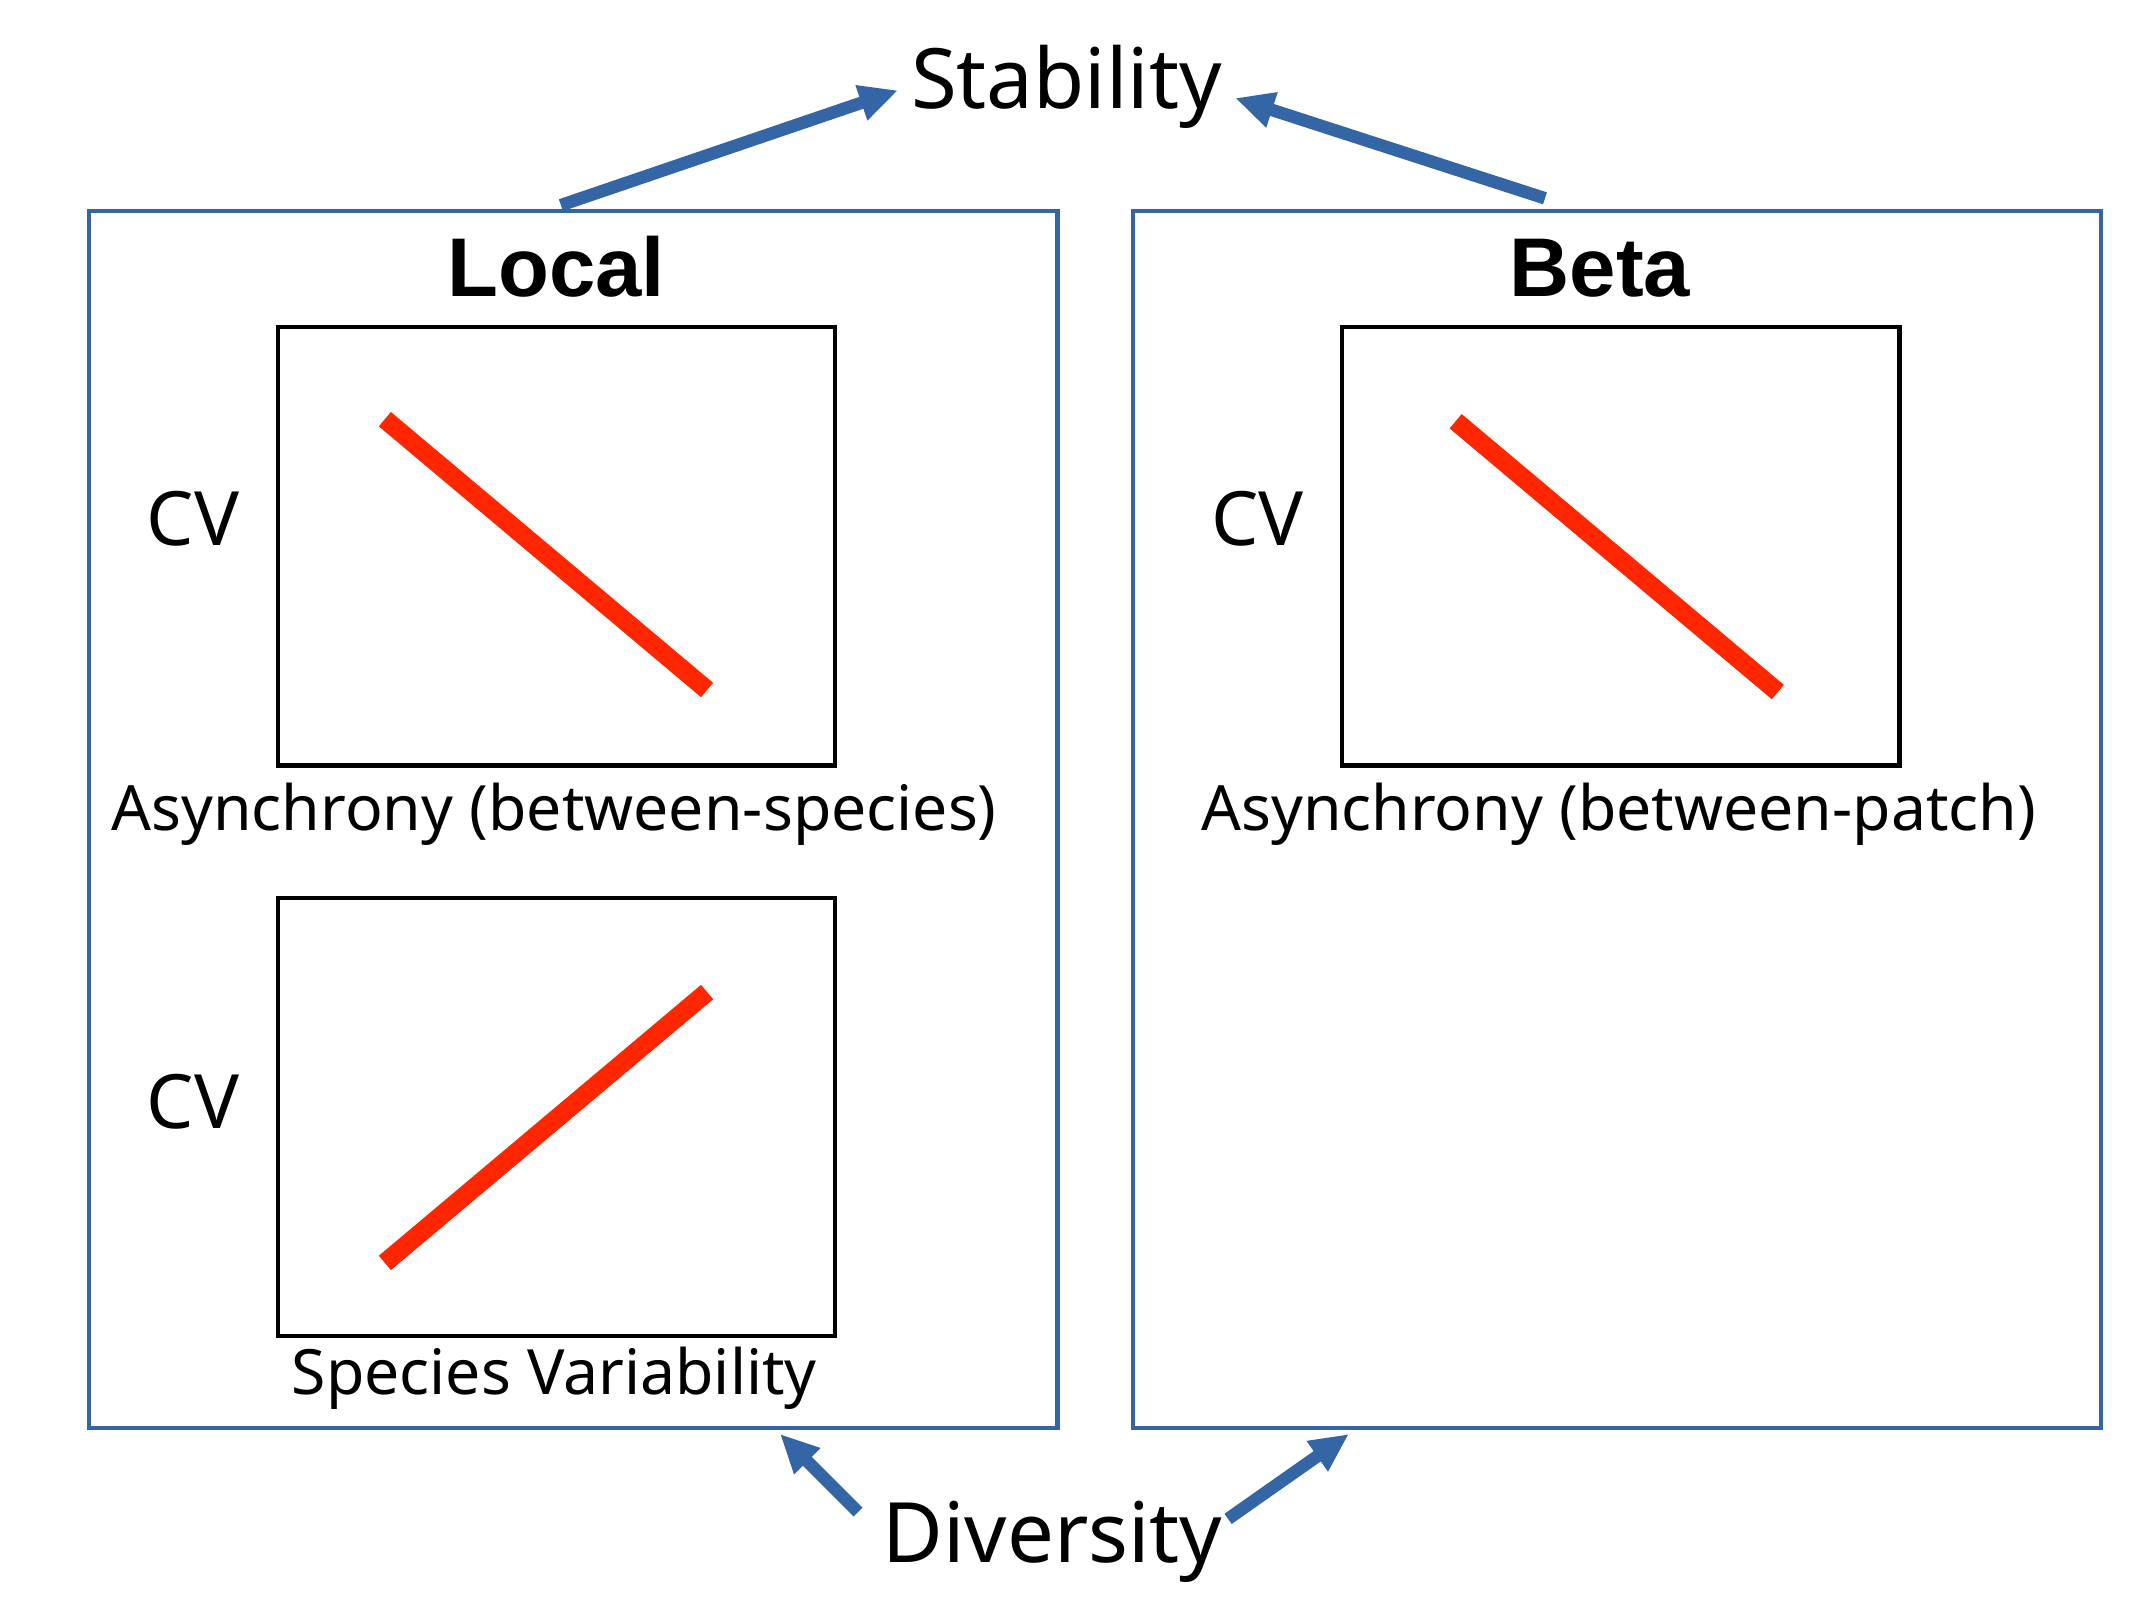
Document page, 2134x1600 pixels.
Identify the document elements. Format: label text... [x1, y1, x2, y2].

text_box C [88, 211, 1058, 1428]
text_box Diversity [874, 1471, 1232, 1588]
text_box C [1132, 211, 2102, 1428]
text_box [133, 897, 836, 1416]
text_box Stability [902, 16, 1231, 134]
text_box [560, 88, 897, 206]
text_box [1198, 326, 2034, 851]
text_box Local [439, 205, 674, 320]
text_box [1236, 96, 1546, 199]
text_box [111, 326, 998, 851]
text_box [780, 1434, 859, 1513]
text_box Beta [1501, 205, 1699, 320]
text_box [1228, 1434, 1348, 1519]
